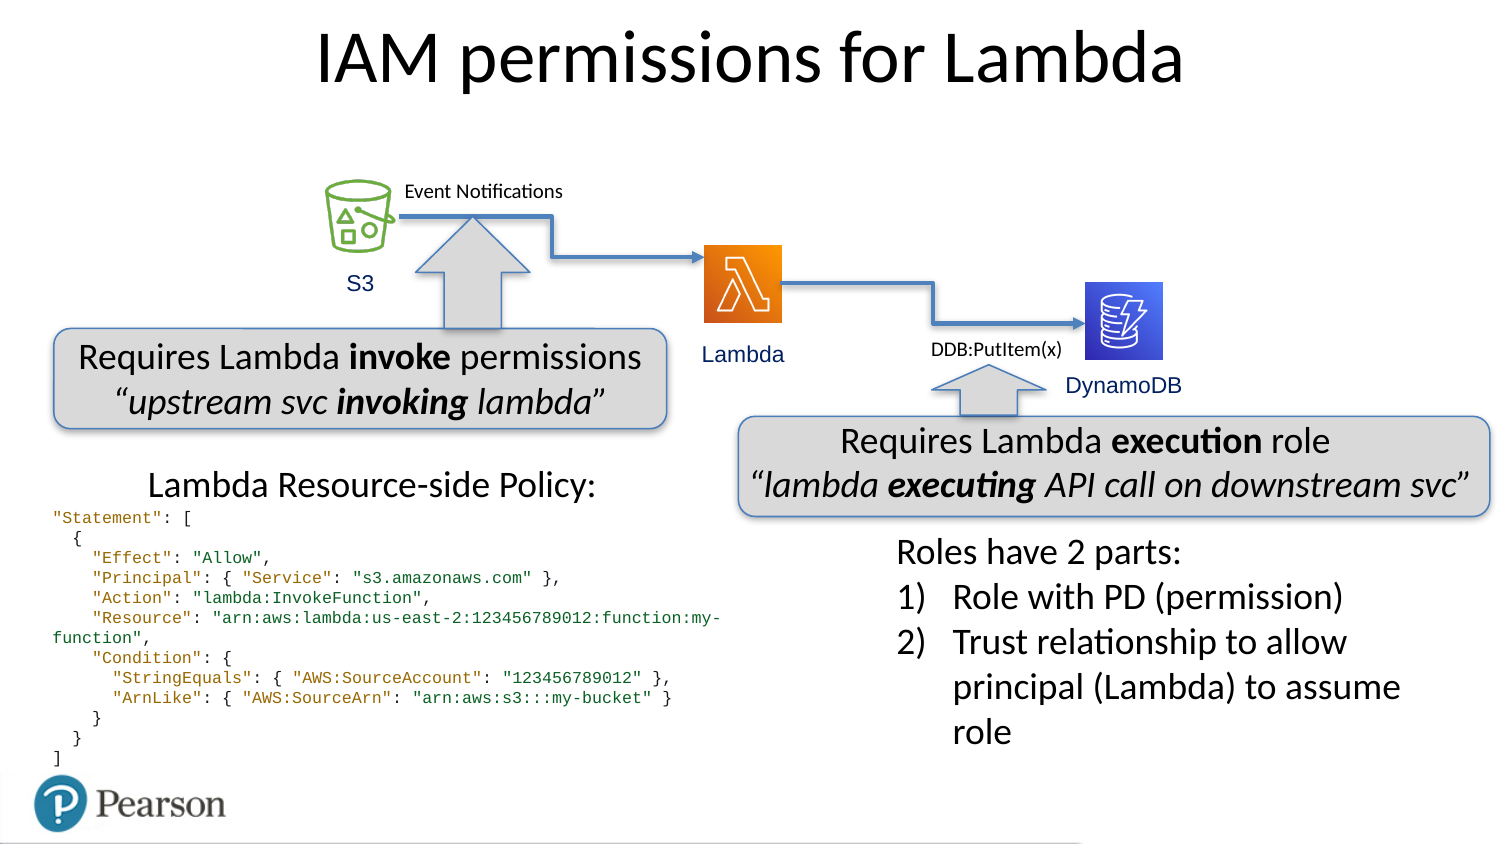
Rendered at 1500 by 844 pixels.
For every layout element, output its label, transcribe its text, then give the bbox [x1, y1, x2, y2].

picture [0, 0, 1500, 844]
text_box DDB:PutItem(x) [916, 328, 1078, 363]
text_box IAM permissions for Lambda [132, 0, 1371, 92]
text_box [236, 177, 485, 214]
text_box Event Notifications [389, 170, 579, 210]
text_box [37, 216, 832, 775]
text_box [733, 364, 1491, 761]
text_box [837, 281, 1080, 328]
